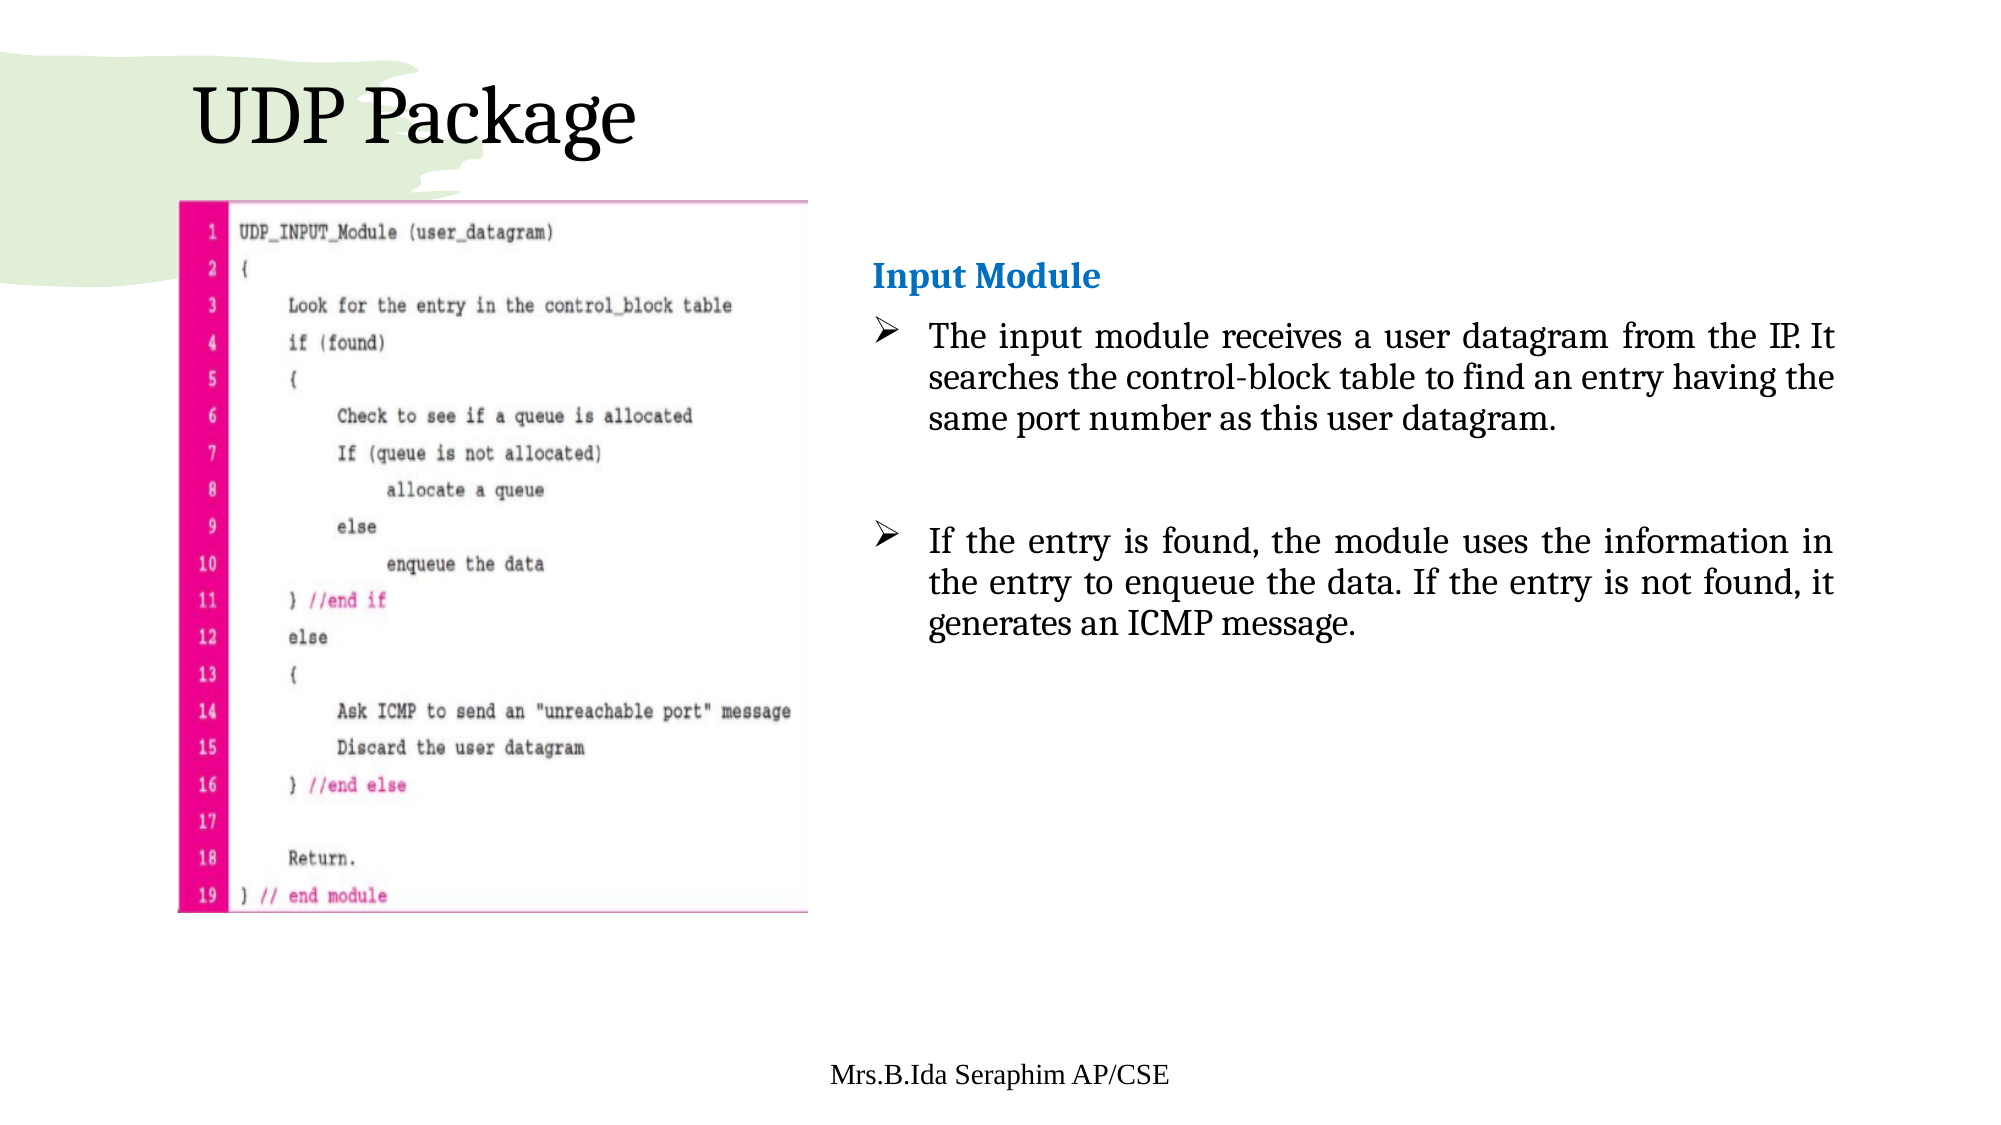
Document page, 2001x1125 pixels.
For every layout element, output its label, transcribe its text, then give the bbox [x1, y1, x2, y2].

footer Mrs.B.Ida Seraphim AP/CSE [662, 1042, 1338, 1103]
list Input Module The input module receives a user datagram from the IP. It searches the control-block table to find an entry having the same port number as this user datagram. If the entry is found, the module uses the information in the entry to enqueue the data. If the entry is not found, it generates an ICMP message. [857, 187, 1855, 1014]
text_box UDP Package [177, 53, 1178, 168]
picture [177, 200, 808, 913]
